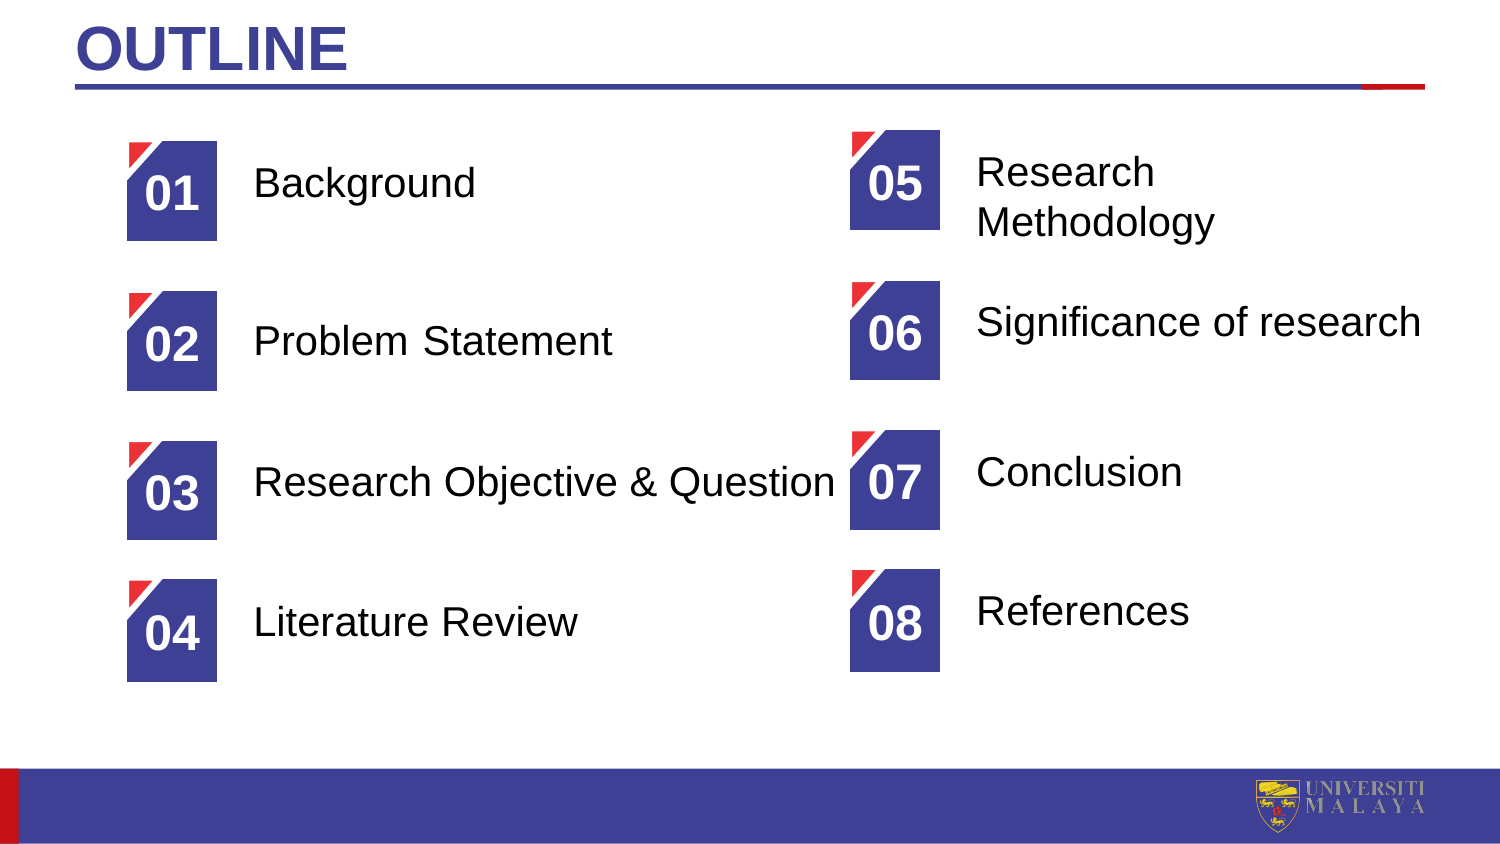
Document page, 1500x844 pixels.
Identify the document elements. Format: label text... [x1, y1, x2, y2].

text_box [848, 278, 1454, 377]
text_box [125, 577, 648, 678]
picture [1256, 780, 1302, 833]
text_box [125, 438, 850, 536]
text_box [125, 139, 562, 237]
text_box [125, 289, 835, 387]
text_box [848, 128, 1406, 226]
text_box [848, 566, 1371, 668]
picture [1304, 780, 1425, 833]
title OUTLINE [75, 0, 1425, 101]
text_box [848, 427, 1285, 526]
